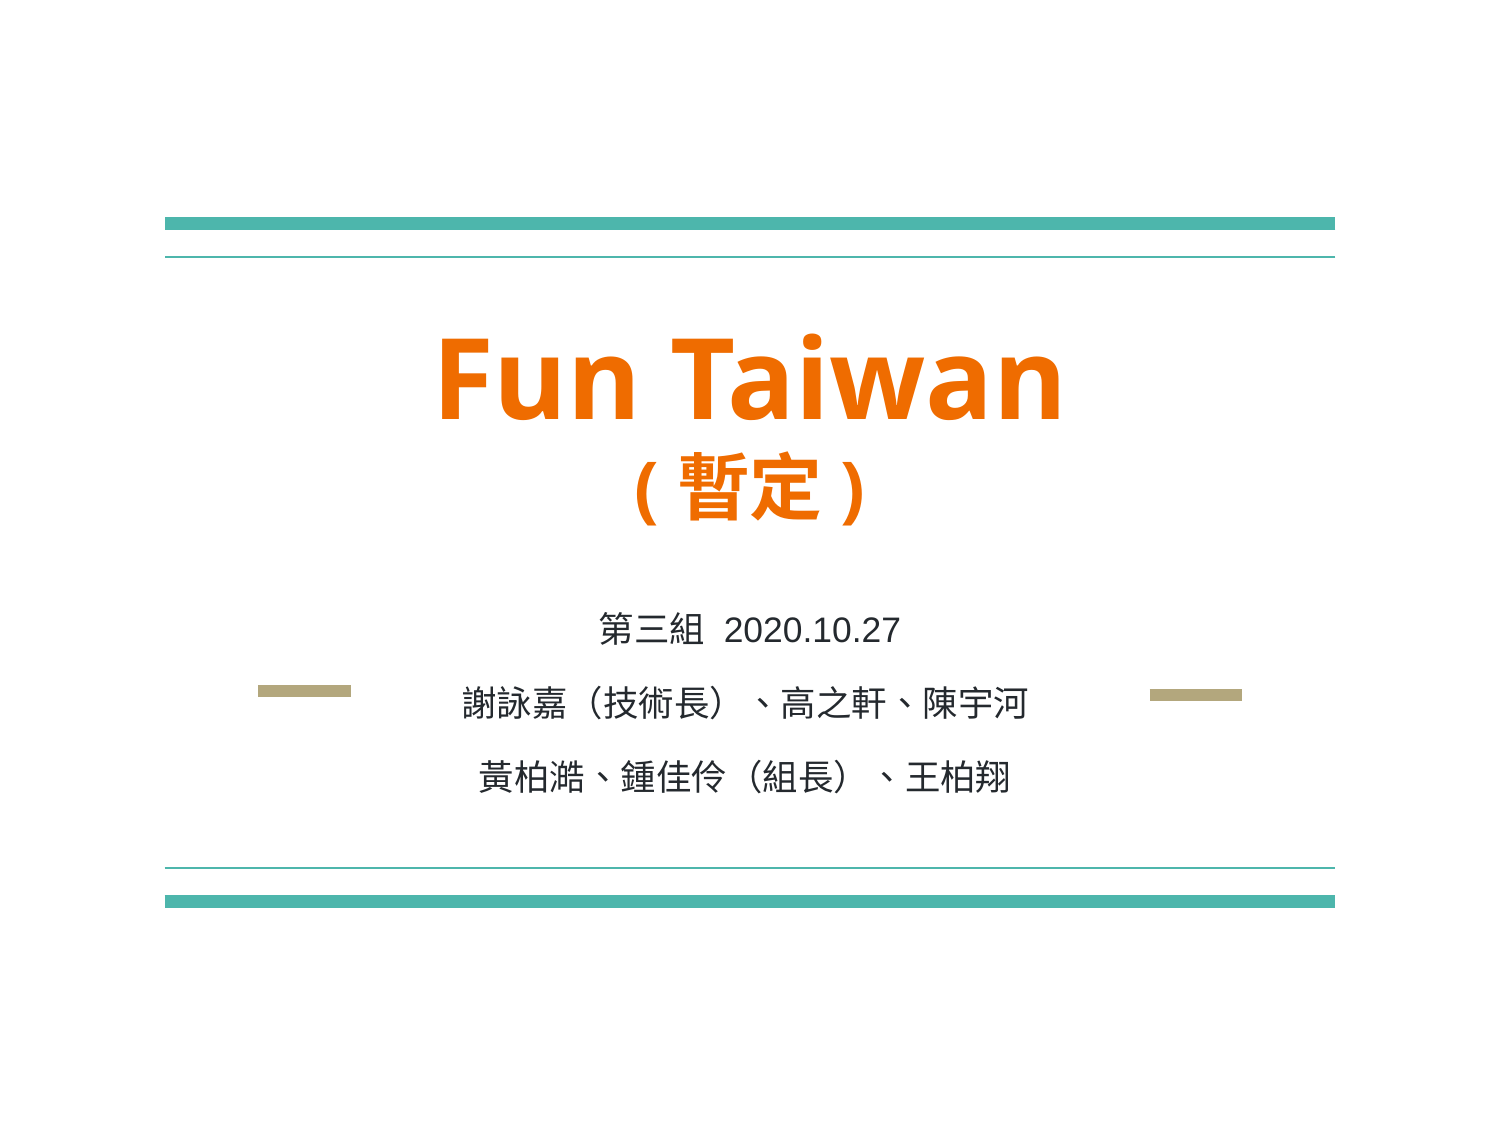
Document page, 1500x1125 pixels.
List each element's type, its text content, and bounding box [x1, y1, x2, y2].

title Fun Taiwan (暫定) [164, 320, 1336, 545]
subtitle 第三組 2020.10.27 謝詠嘉（技術長）、高之軒、陳宇河 黃柏澔、鍾佳伶（組長）、王柏翔 [350, 585, 1150, 760]
